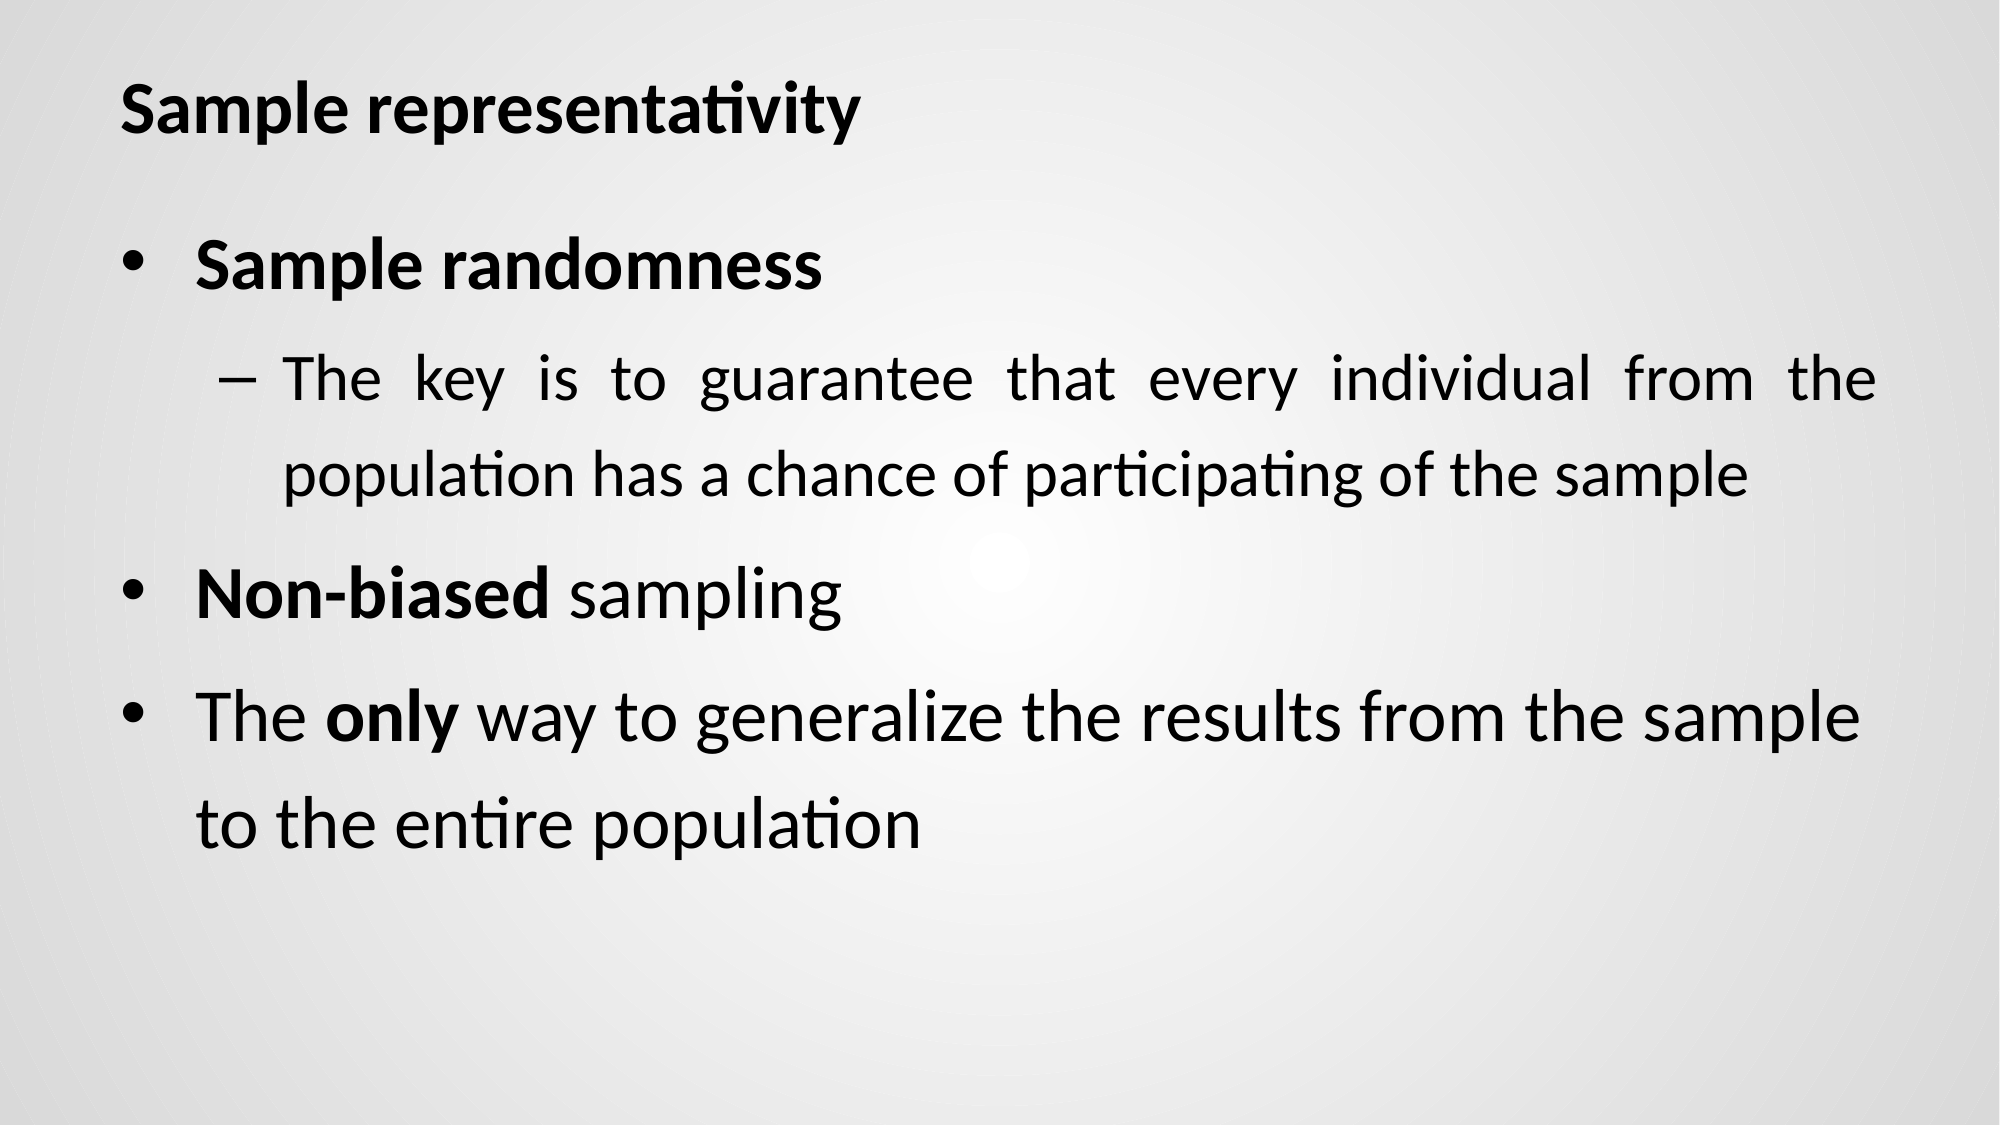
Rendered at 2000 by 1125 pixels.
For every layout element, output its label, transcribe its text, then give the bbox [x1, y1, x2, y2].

text_box Sample representativity [100, 45, 1900, 162]
list Sample randomness The key is to guarantee that every individual from the population has a chance of participating of the sample Non-biased sampling The only way to generalize the results from the sample to the entire population [99, 186, 1900, 1005]
